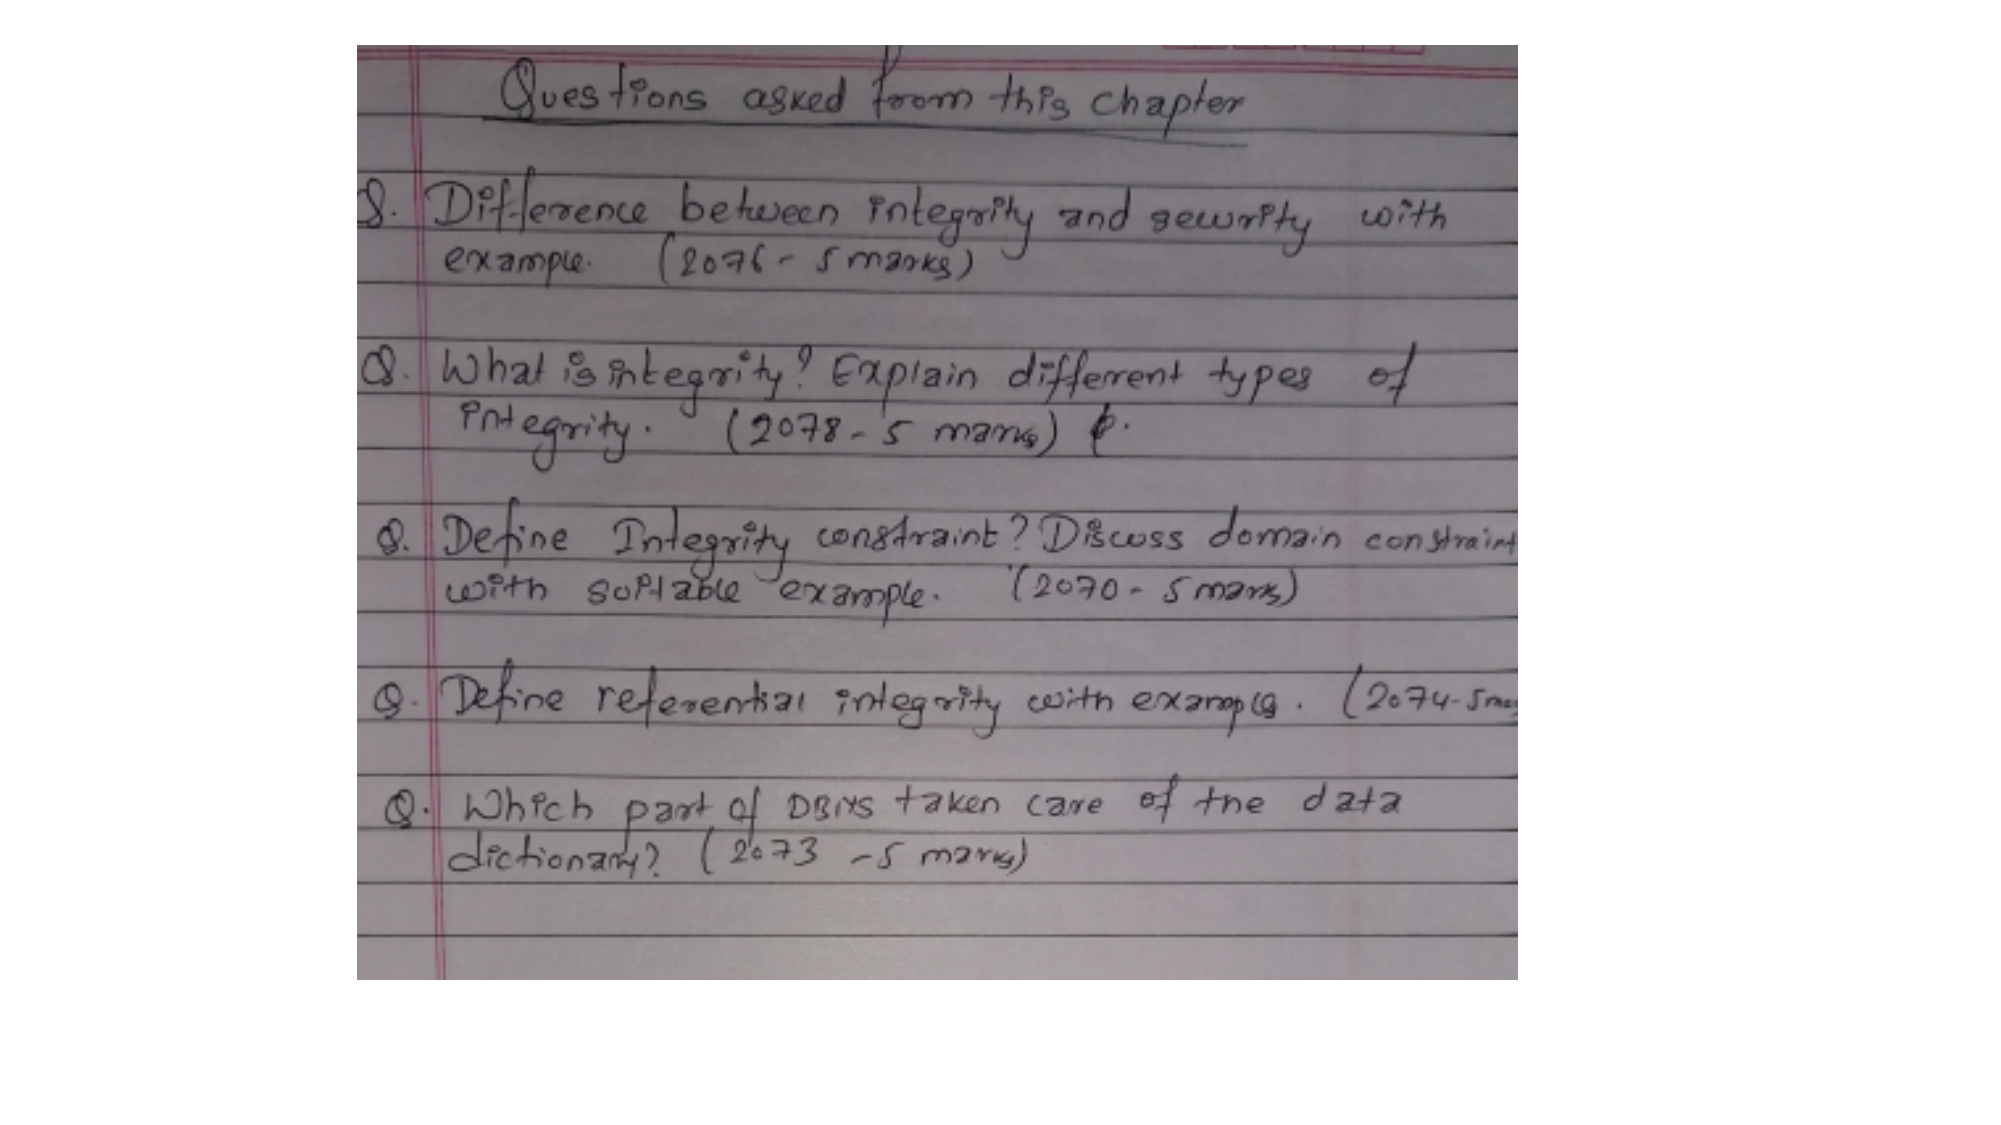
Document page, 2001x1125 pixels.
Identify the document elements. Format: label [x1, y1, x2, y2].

picture [357, 45, 1518, 980]
